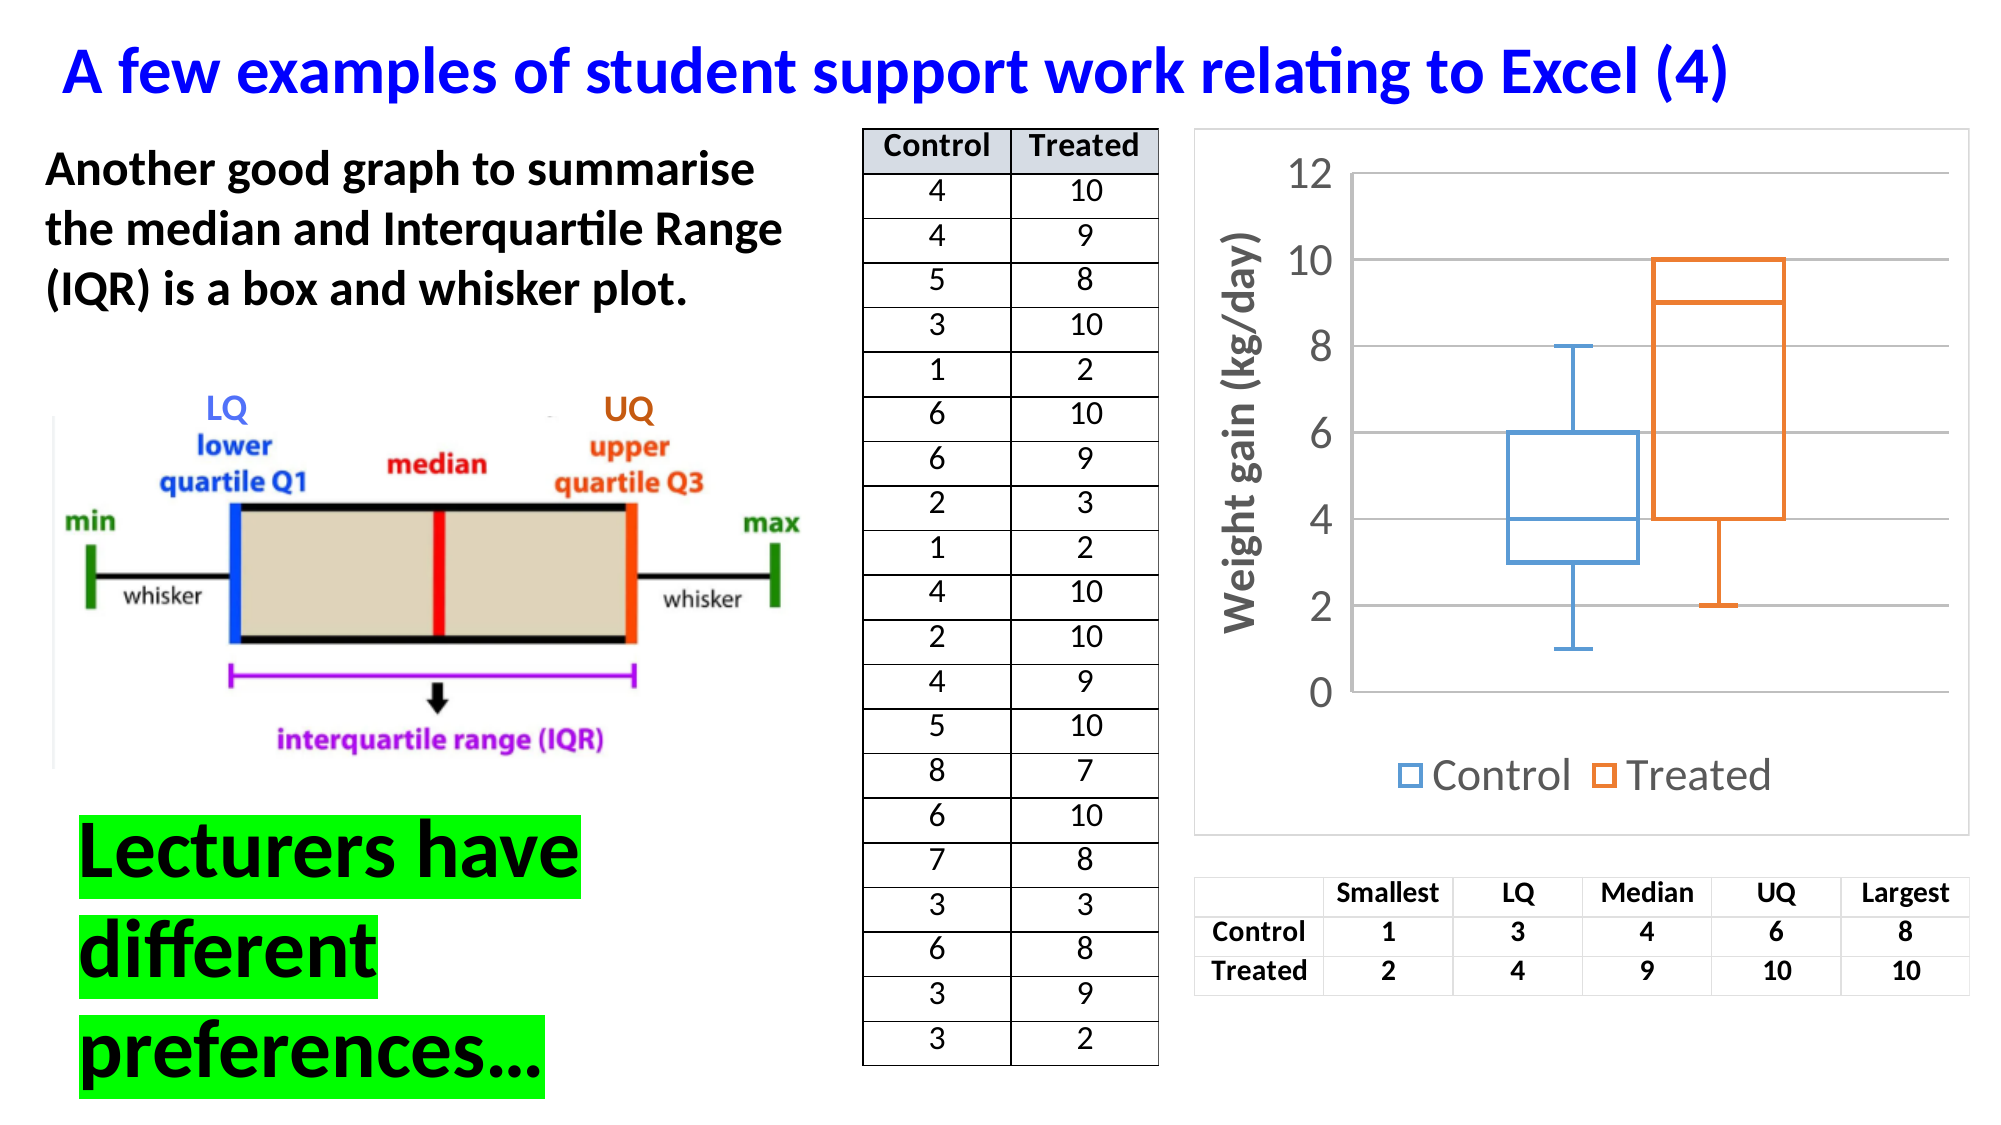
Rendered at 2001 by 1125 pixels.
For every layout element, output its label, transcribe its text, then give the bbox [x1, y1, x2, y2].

text_box LQ [191, 375, 272, 416]
picture [1193, 876, 1971, 997]
text_box A few examples of student support work relating to Excel (4) [48, 19, 1877, 115]
picture [52, 416, 806, 769]
text_box Another good graph to summarise the median and Interquartile Range (IQR) is a box and whisker plot. [30, 128, 829, 324]
picture [862, 128, 1161, 1067]
text_box UQ [588, 377, 688, 416]
text_box Lecturers have different preferences… [64, 787, 626, 1102]
picture [1193, 128, 1970, 836]
